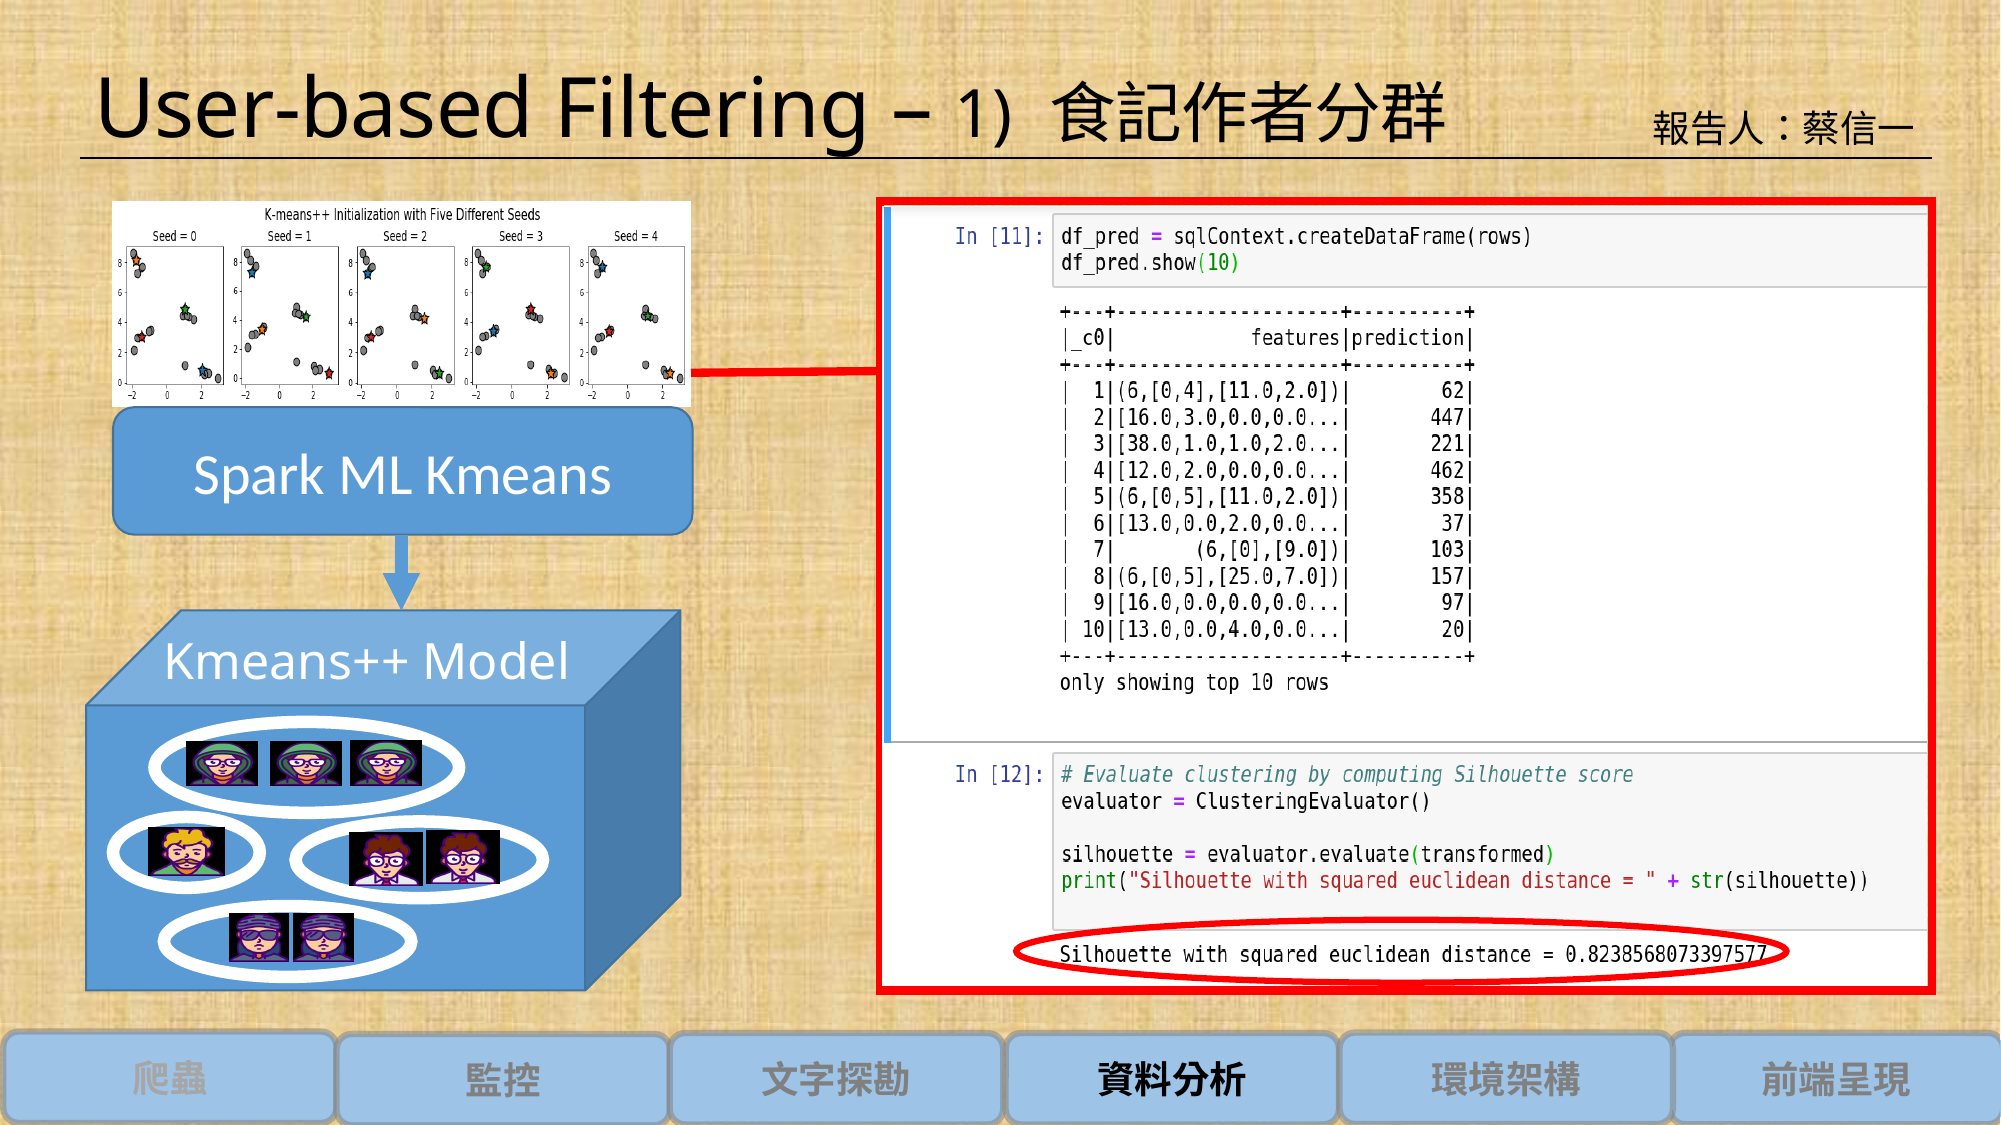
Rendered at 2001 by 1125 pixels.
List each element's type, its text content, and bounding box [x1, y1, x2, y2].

text_box 報告人：蔡信一 [1636, 97, 1931, 158]
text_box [86, 610, 681, 991]
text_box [3, 1031, 2000, 1125]
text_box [879, 200, 1933, 991]
text_box Spark ML Kmeans [111, 407, 694, 536]
picture [0, 0, 2001, 1041]
text_box User-based Filtering – 1) 食記作者分群 [79, 46, 1608, 162]
